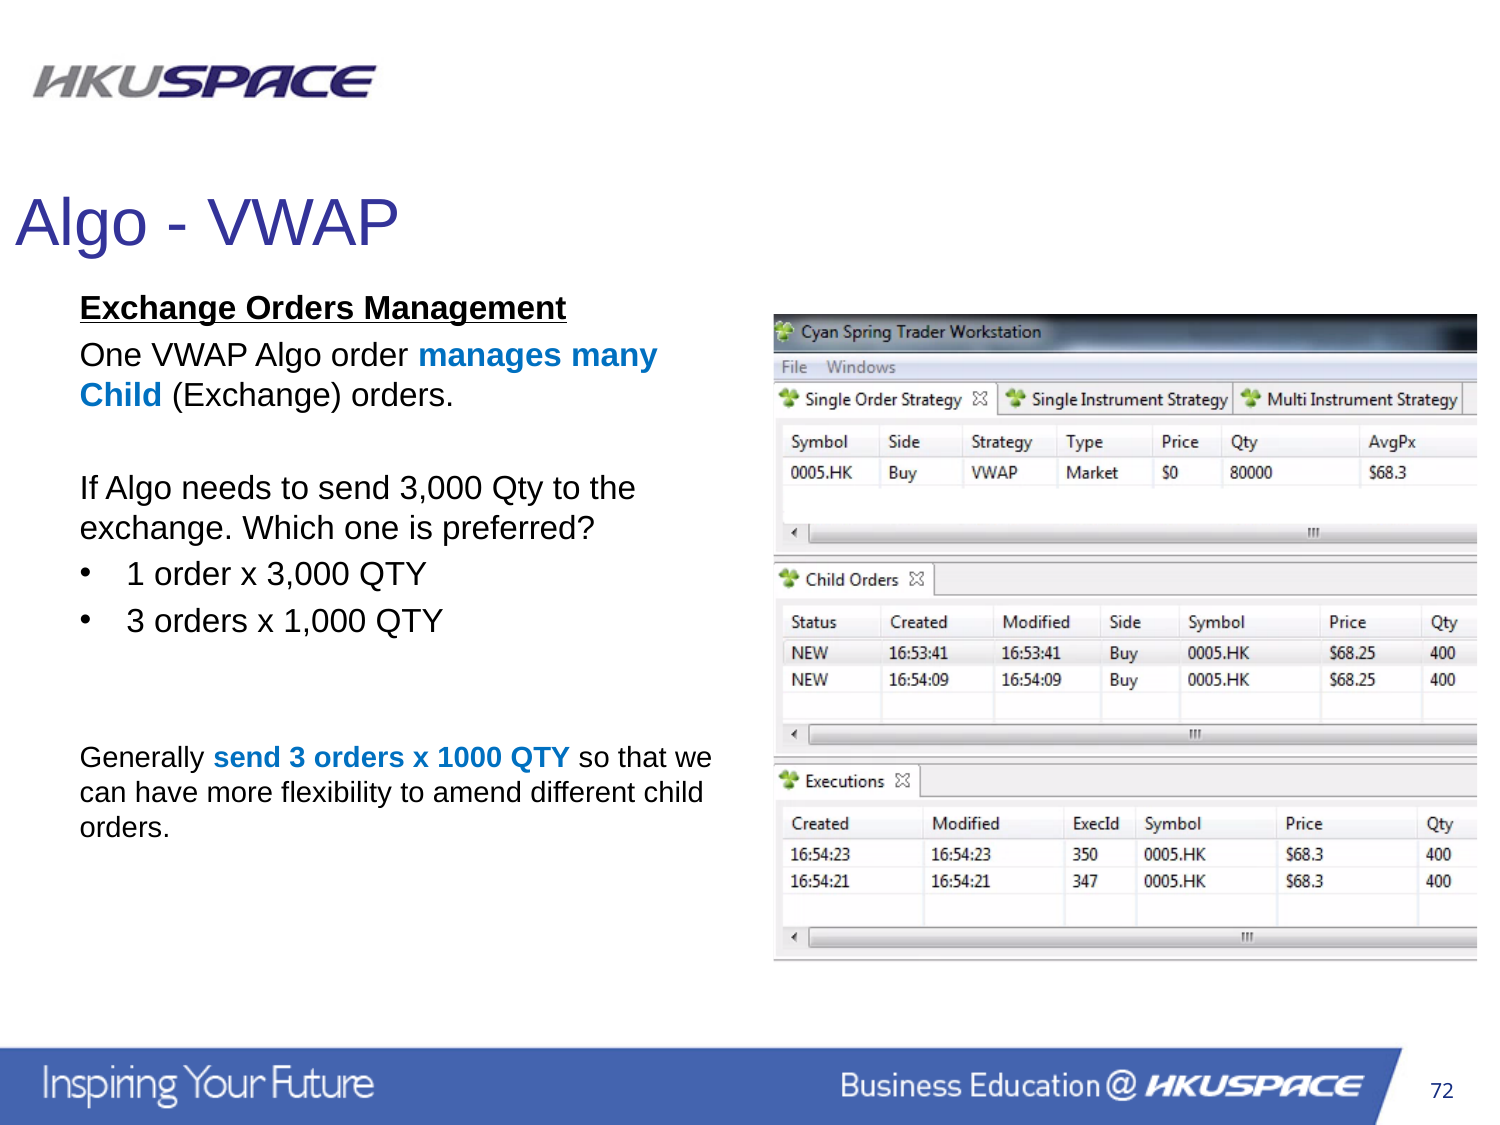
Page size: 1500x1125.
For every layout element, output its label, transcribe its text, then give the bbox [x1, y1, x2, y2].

picture [0, 0, 1500, 1125]
slide_number 72 [1415, 1070, 1499, 1125]
text_box Exchange Orders Management One VWAP Algo order manages many Child (Exchange) orders. If Algo needs to send 3,000 Qty to the exchange. Which one is preferred? 1 order x 3,000 QTY 3 orders x 1,000 QTY Generally send 3 orders x 1000 QTY so that we can have more flexibility to amend different child orders. [64, 278, 762, 681]
title Algo - VWAP [0, 101, 1325, 266]
